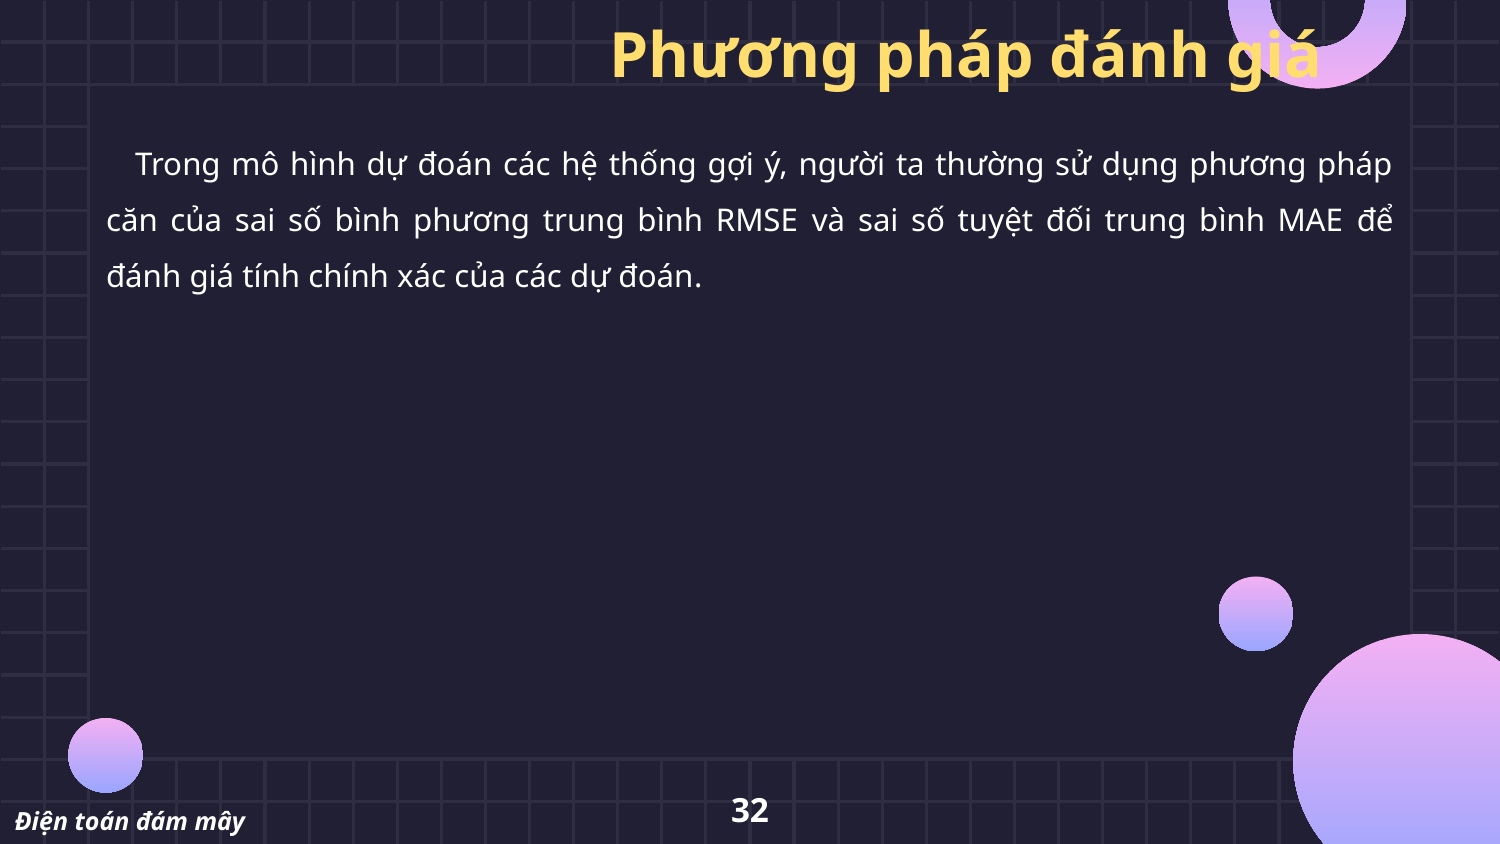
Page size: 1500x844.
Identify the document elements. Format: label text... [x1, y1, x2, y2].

text_box [1218, 576, 1294, 652]
text_box 32 [712, 782, 788, 843]
text_box Điện toán đám mây [0, 783, 492, 844]
title Phương pháp đánh giá [72, 14, 1338, 90]
